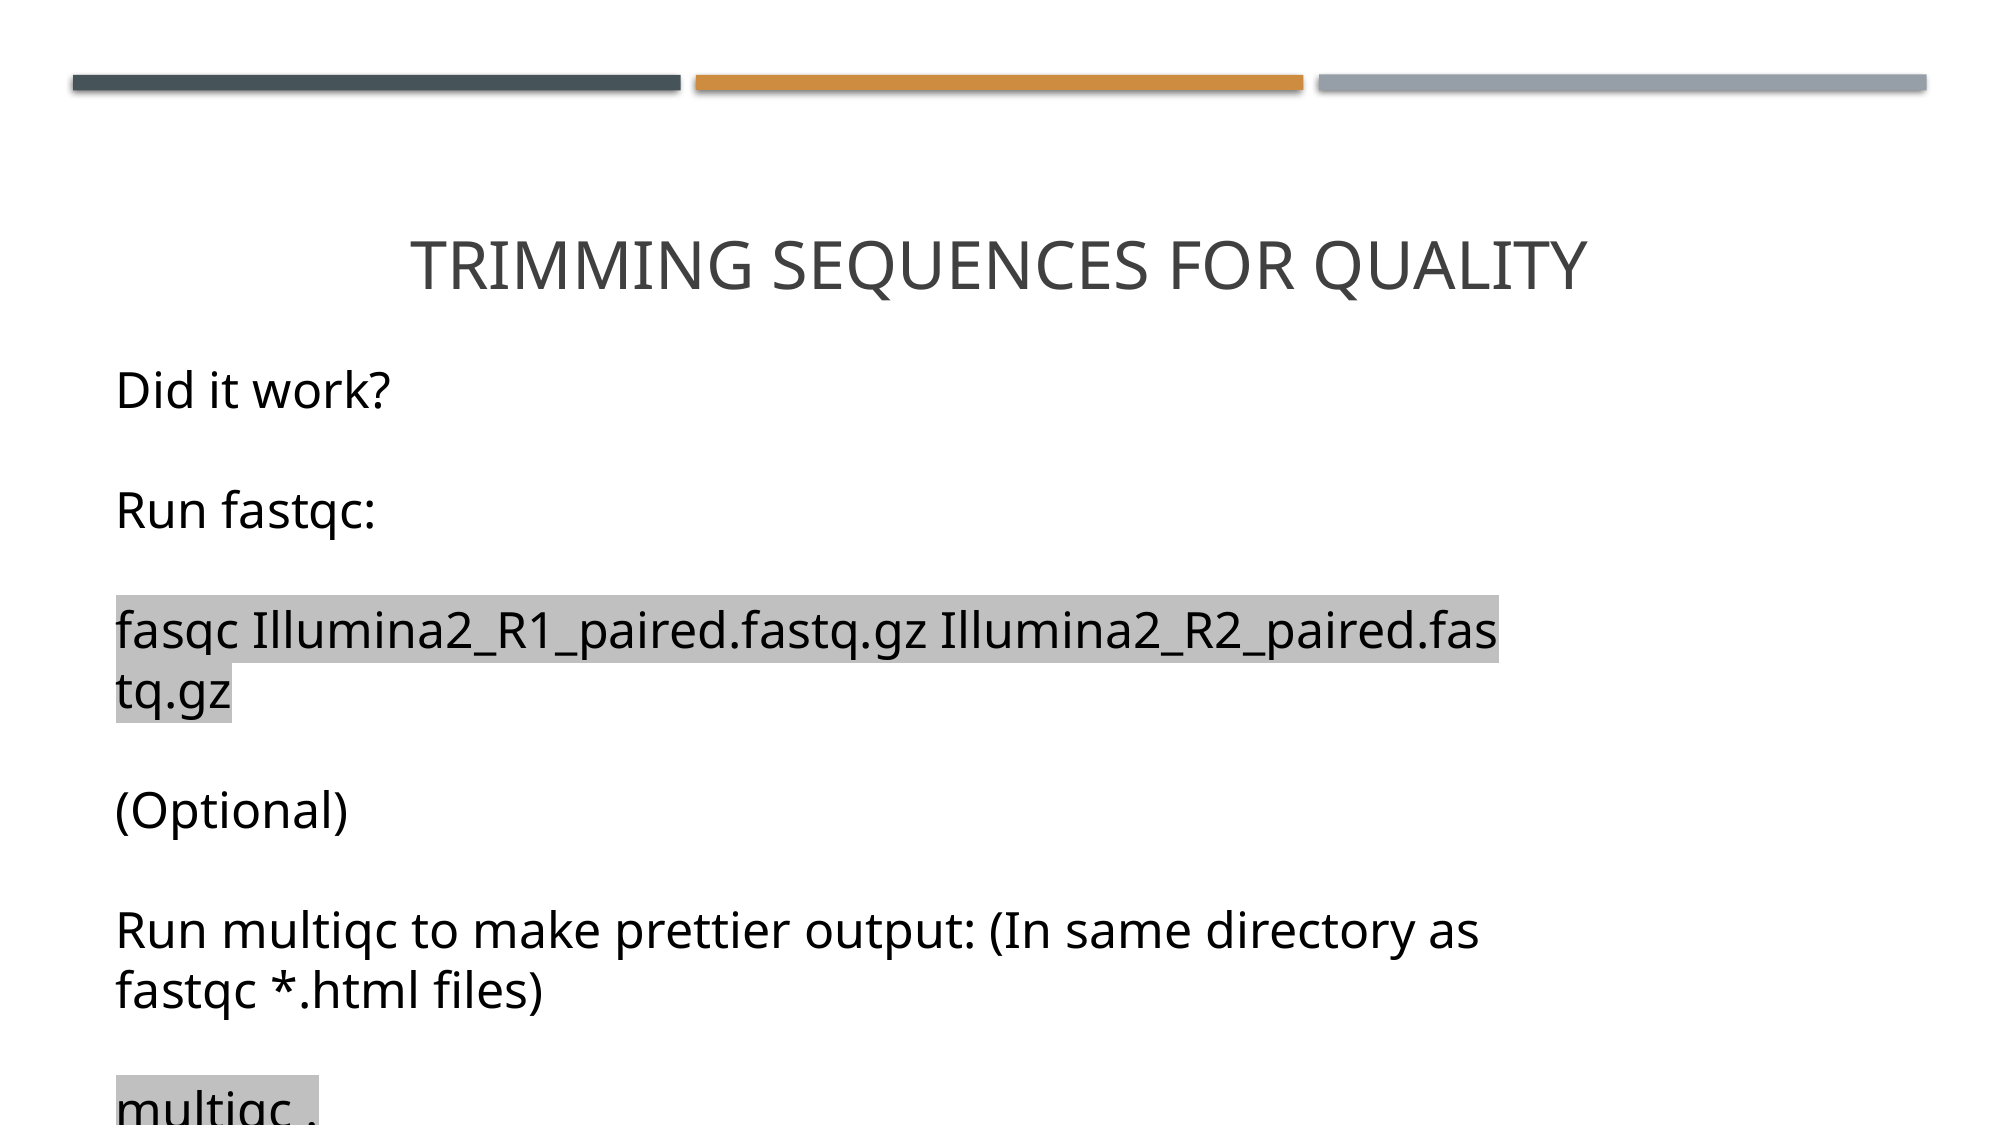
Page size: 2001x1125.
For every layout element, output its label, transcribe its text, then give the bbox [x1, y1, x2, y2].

title Trimming sequences for quality [95, 115, 1905, 311]
text_box Did it work? Run fastqc: fasqc Illumina2_R1_paired.fastq.gz Illumina2_R2_paired.fastq.gz (Optional) Run multiqc to make prettier output: (In same directory as fastqc *.html files) multiqc . [100, 350, 1518, 1125]
